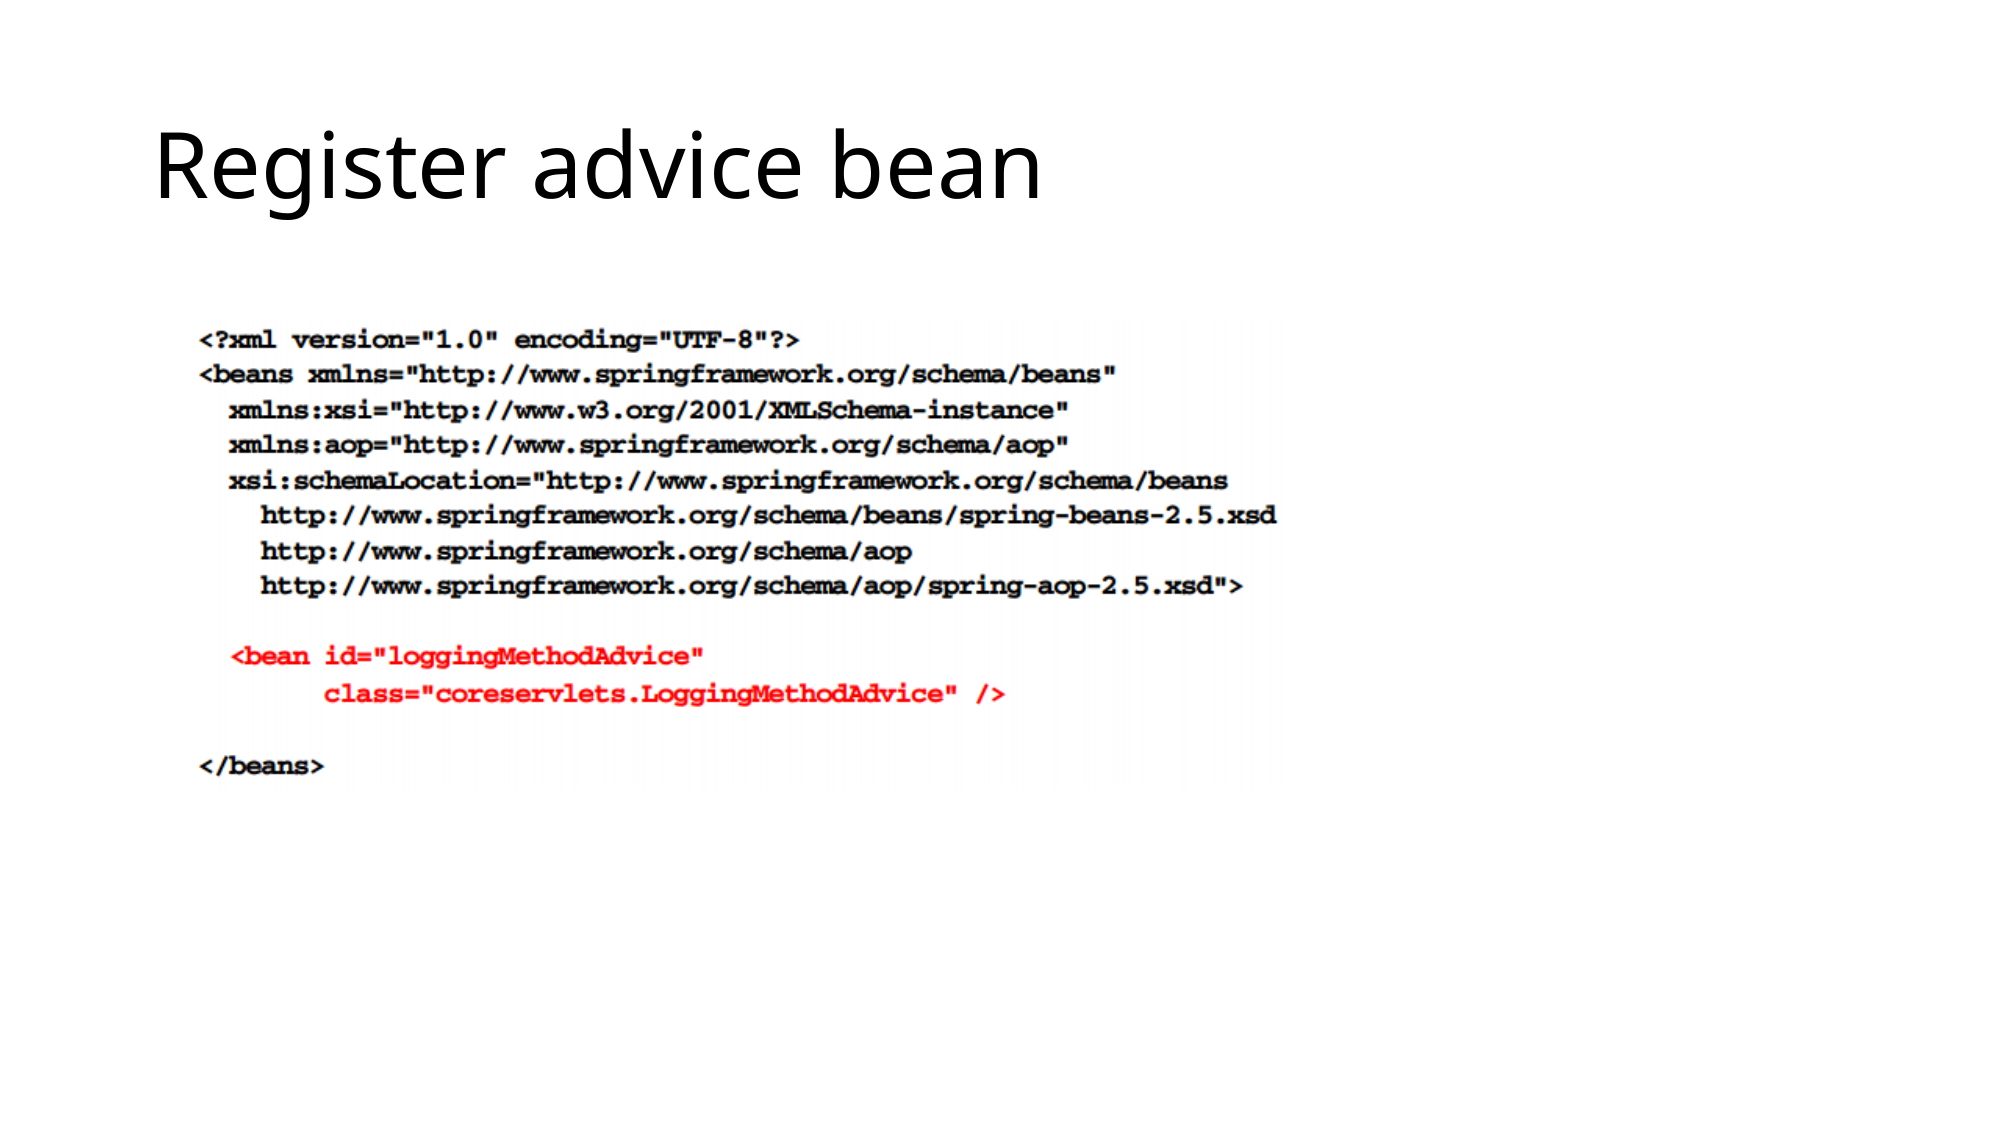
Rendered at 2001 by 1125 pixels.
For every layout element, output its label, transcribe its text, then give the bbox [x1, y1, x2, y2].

picture [198, 320, 1283, 790]
title Register advice bean [137, 59, 1863, 278]
